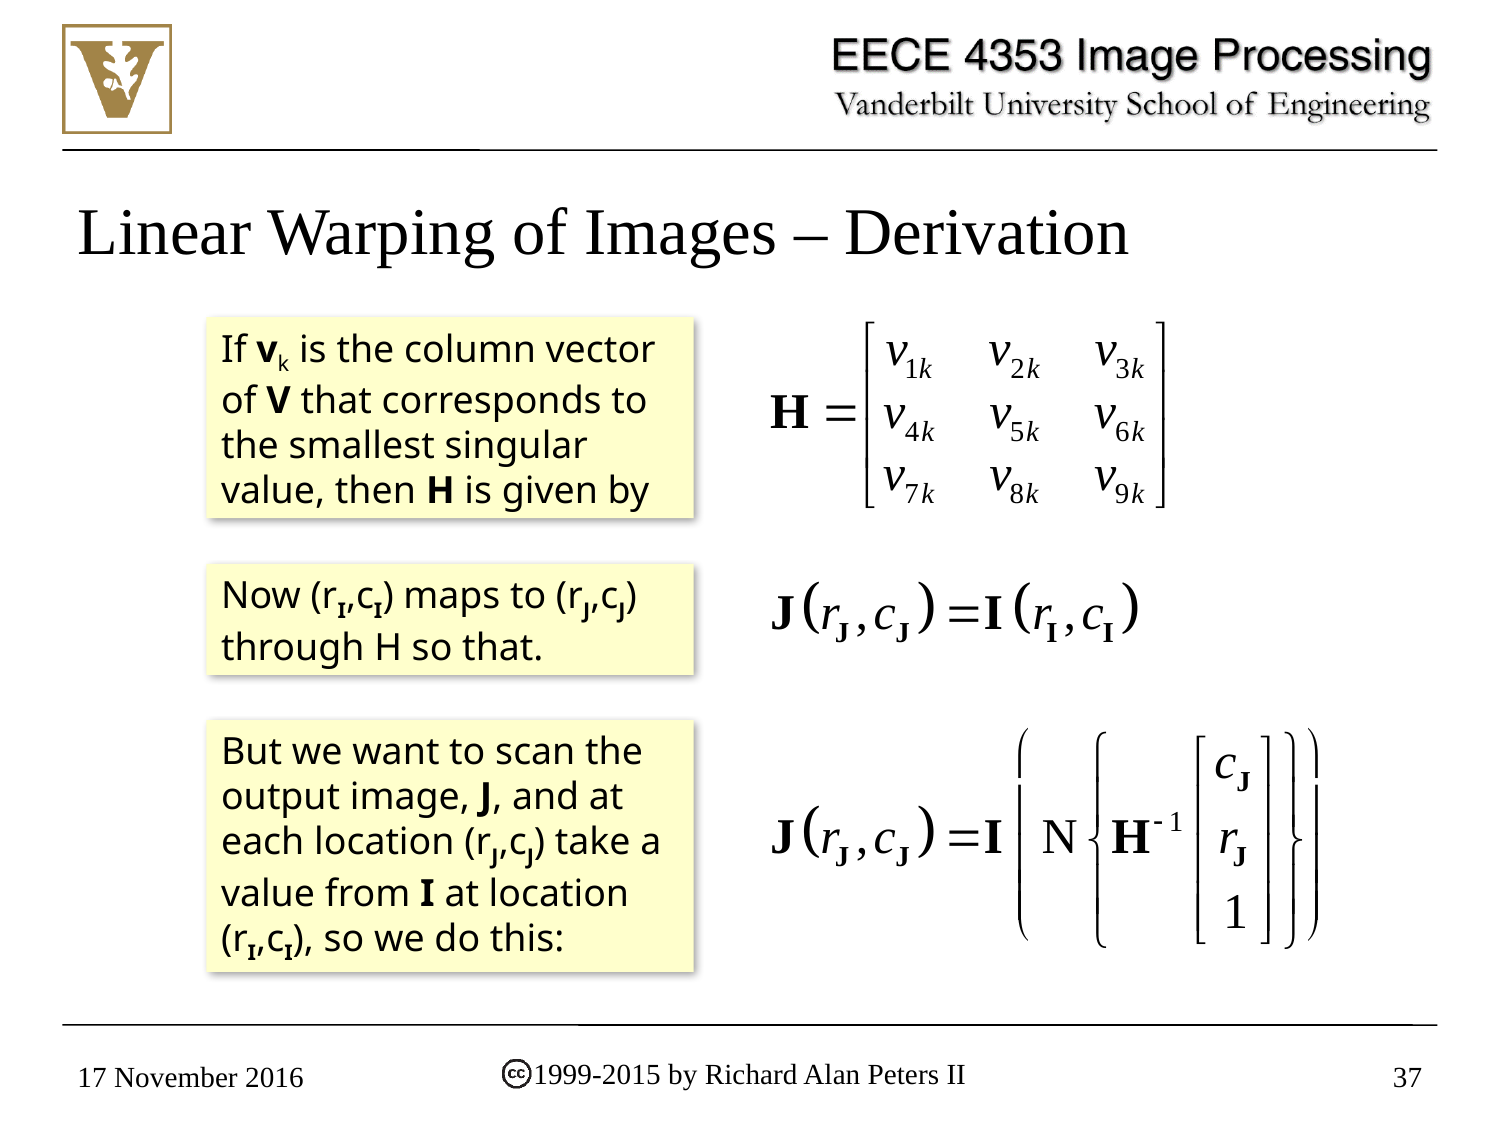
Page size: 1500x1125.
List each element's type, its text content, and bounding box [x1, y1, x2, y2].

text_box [205, 311, 1338, 963]
picture [498, 1055, 512, 1091]
picture [826, 25, 1436, 133]
slide_number 37 [1087, 1045, 1438, 1106]
picture [62, 24, 172, 134]
title Linear Warping of Images – Derivation [62, 168, 1438, 288]
footer 1999-2015 by Richard Alan Peters II [512, 1042, 988, 1103]
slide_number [62, 1045, 413, 1106]
